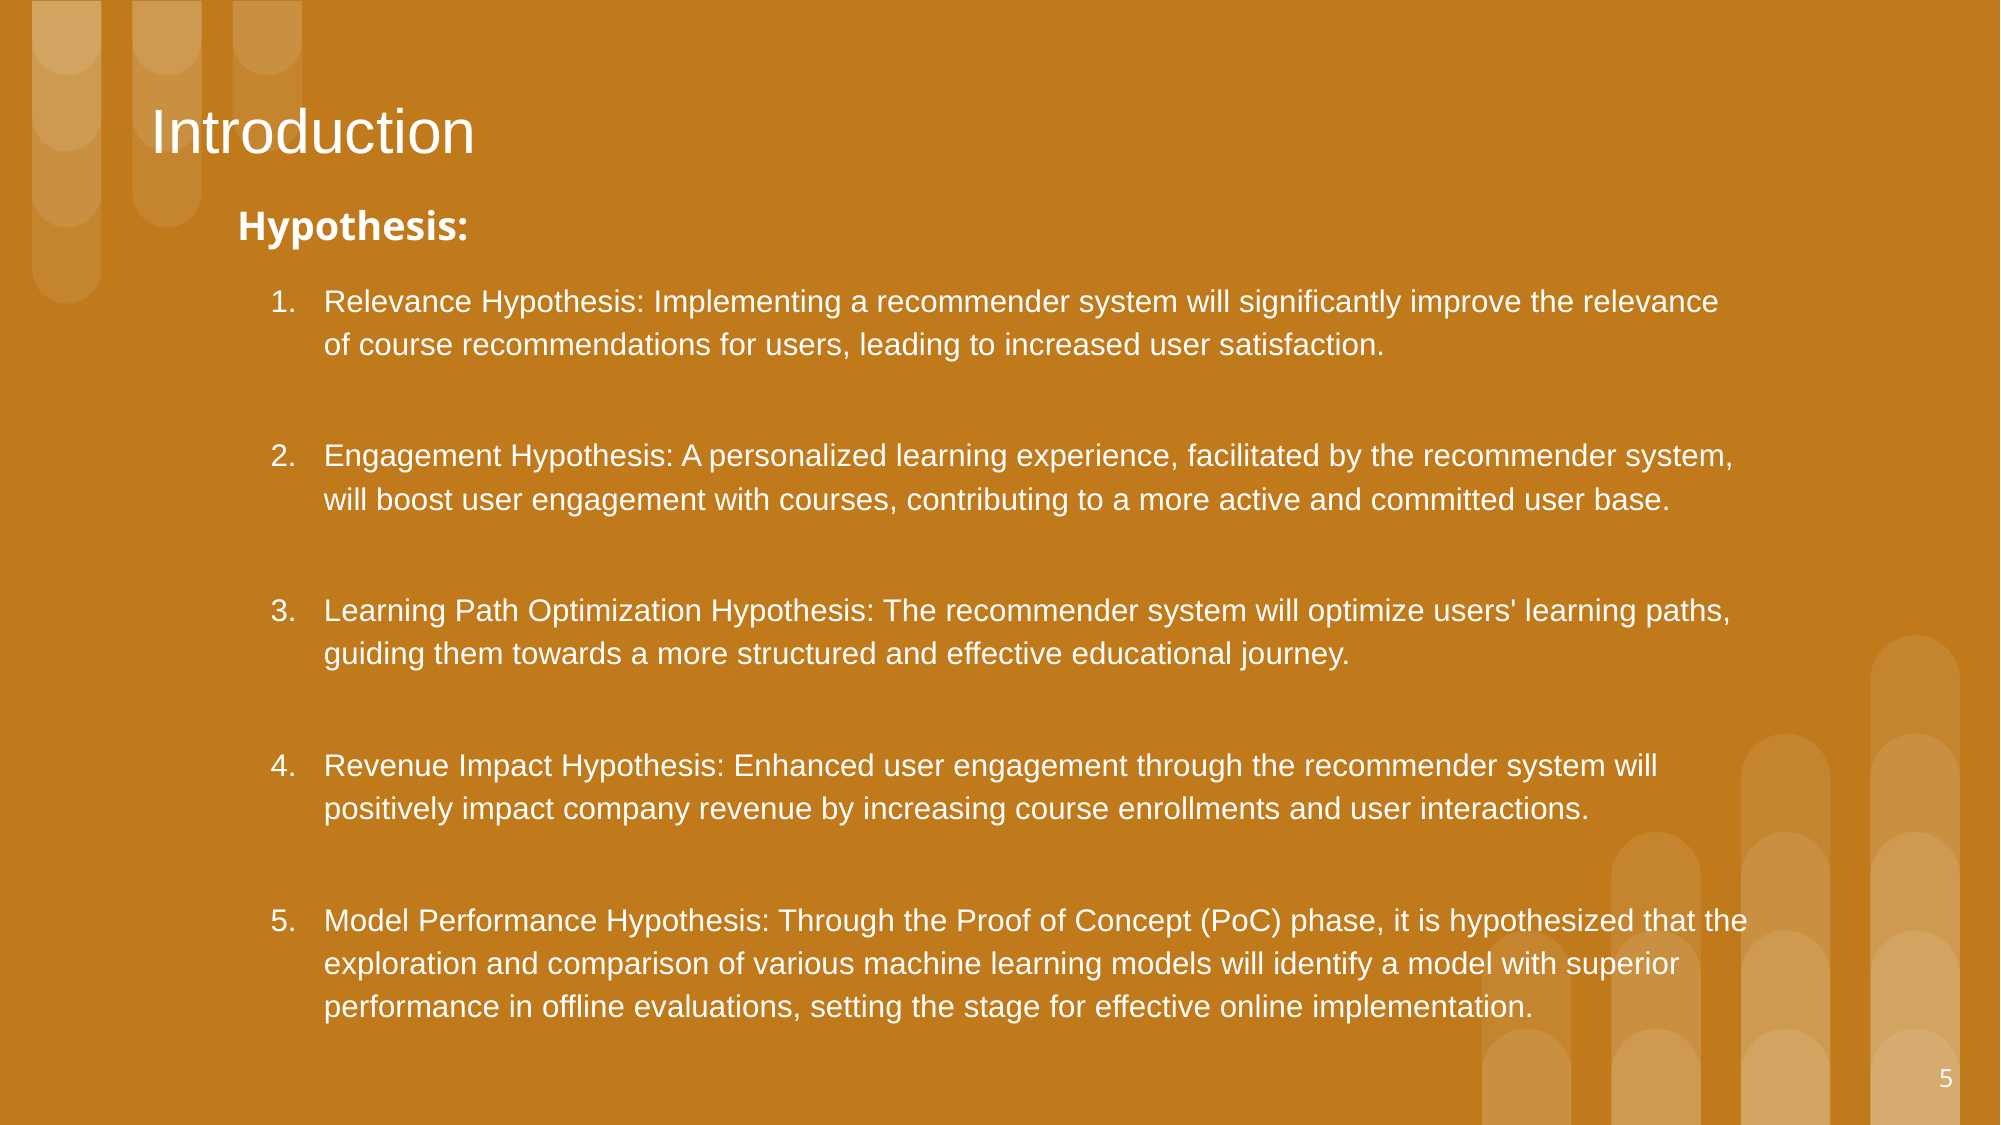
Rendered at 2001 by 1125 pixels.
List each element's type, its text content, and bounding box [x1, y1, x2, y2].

text_box Hypothesis: [222, 186, 1548, 253]
text_box Introduction [135, 88, 1864, 179]
text_box Relevance Hypothesis: Implementing a recommender system will significantly improve the relevance of course recommendations for users, leading to increased user satisfaction. Engagement Hypothesis: A personalized learning experience, facilitated by the recommender system, will boost user engagement with courses, contributing to a more active and committed user base. Learning Path Optimization Hypothesis: The recommender system will optimize users' learning paths, guiding them towards a more structured and effective educational journey. Revenue Impact Hypothesis: Enhanced user engagement through the recommender system will positively impact company revenue by increasing course enrollments and user interactions. Model Performance Hypothesis: Through the Proof of Concept (PoC) phase, it is hypothesized that the exploration and comparison of various machine learning models will identify a model with superior performance in offline evaluations, setting the stage for effective online implementation. [233, 260, 1766, 941]
slide_number ‹#› [1848, 1036, 1969, 1123]
